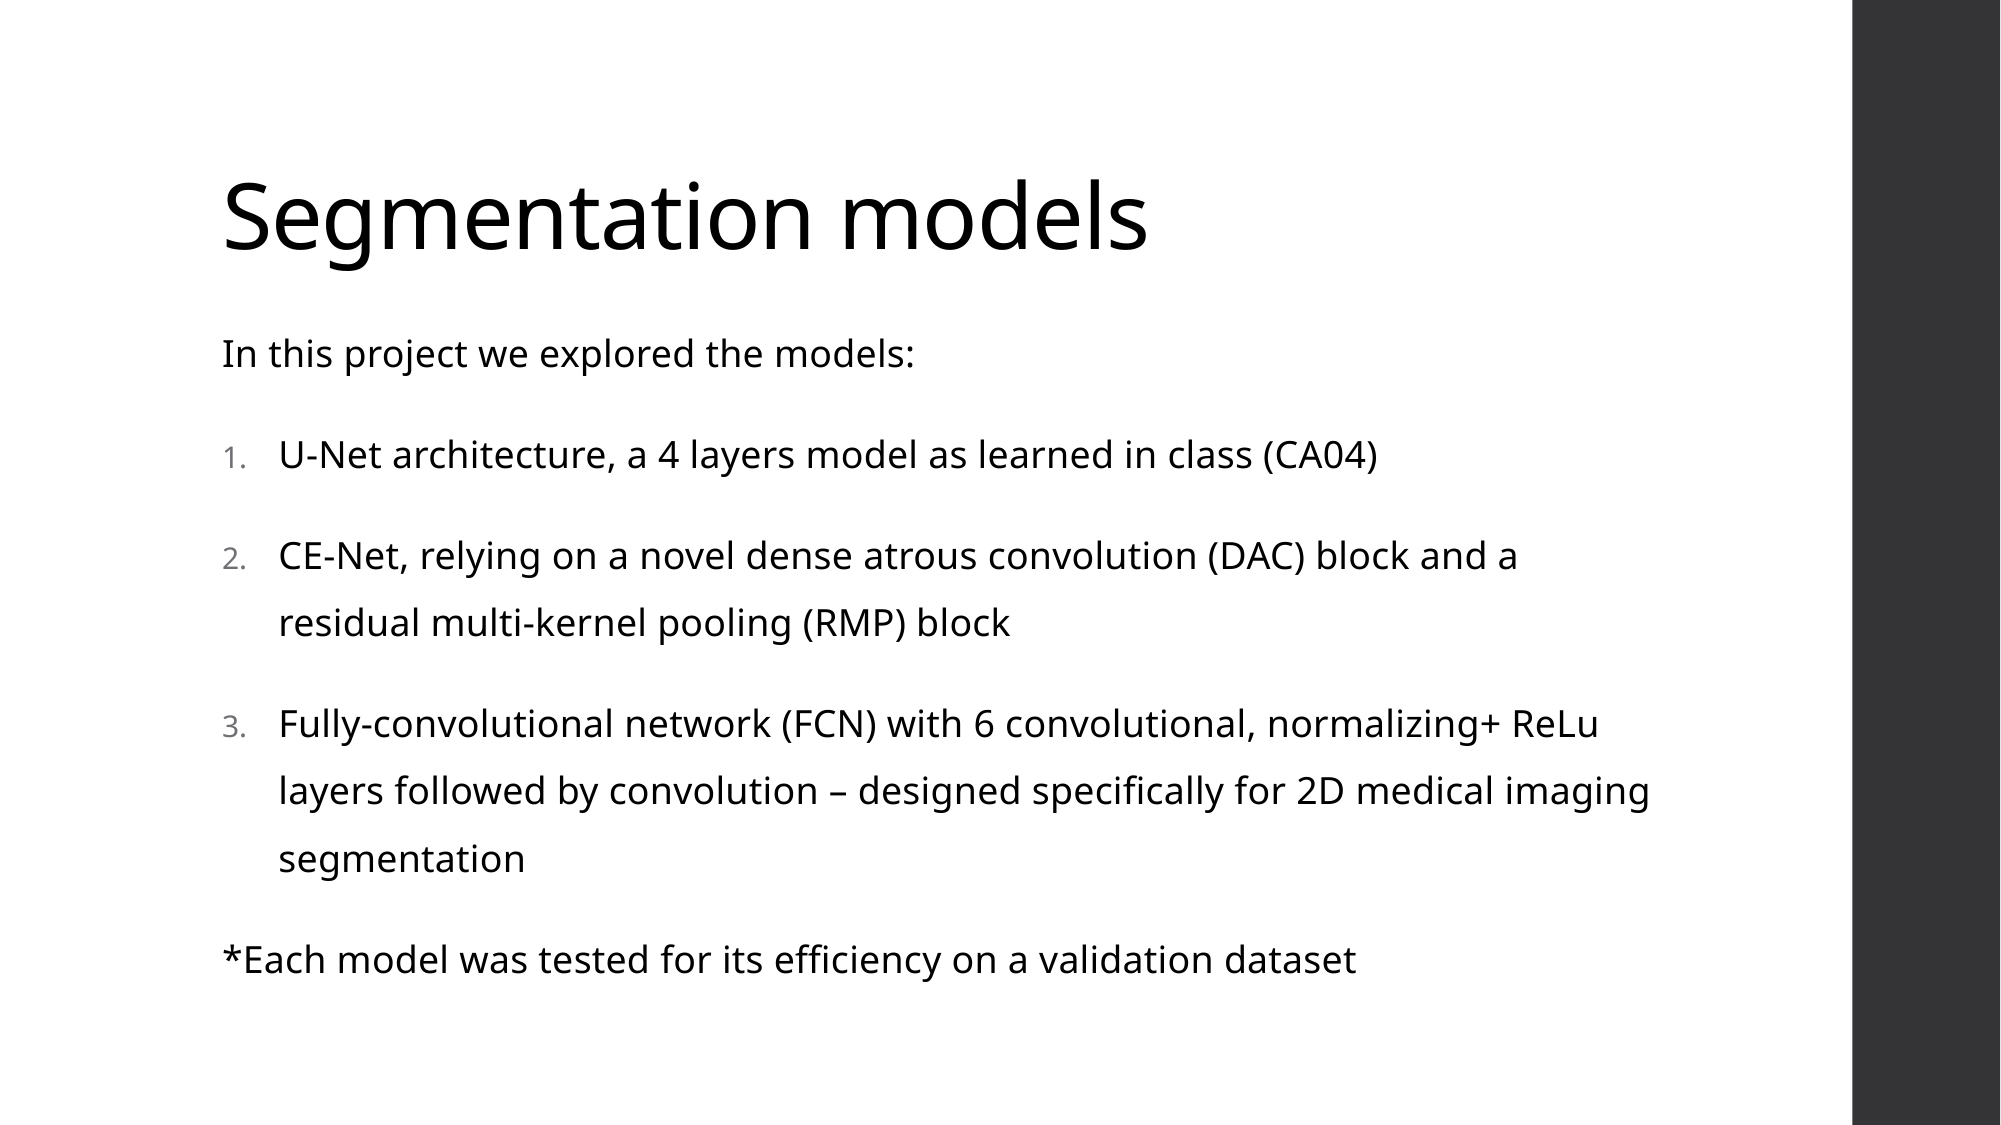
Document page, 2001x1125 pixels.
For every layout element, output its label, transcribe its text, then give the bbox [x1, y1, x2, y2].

title Segmentation models [206, 60, 1797, 278]
list In this project we explored the models: U-Net architecture, a 4 layers model as learned in class (CA04) CE-Net, relying on a novel dense atrous convolution (DAC) block and a residual multi-kernel pooling (RMP) block Fully-convolutional network (FCN) with 6 convolutional, normalizing+ ReLu layers followed by convolution – designed specifically for 2D medical imaging segmentation *Each model was tested for its efficiency on a validation dataset [206, 299, 1681, 1039]
